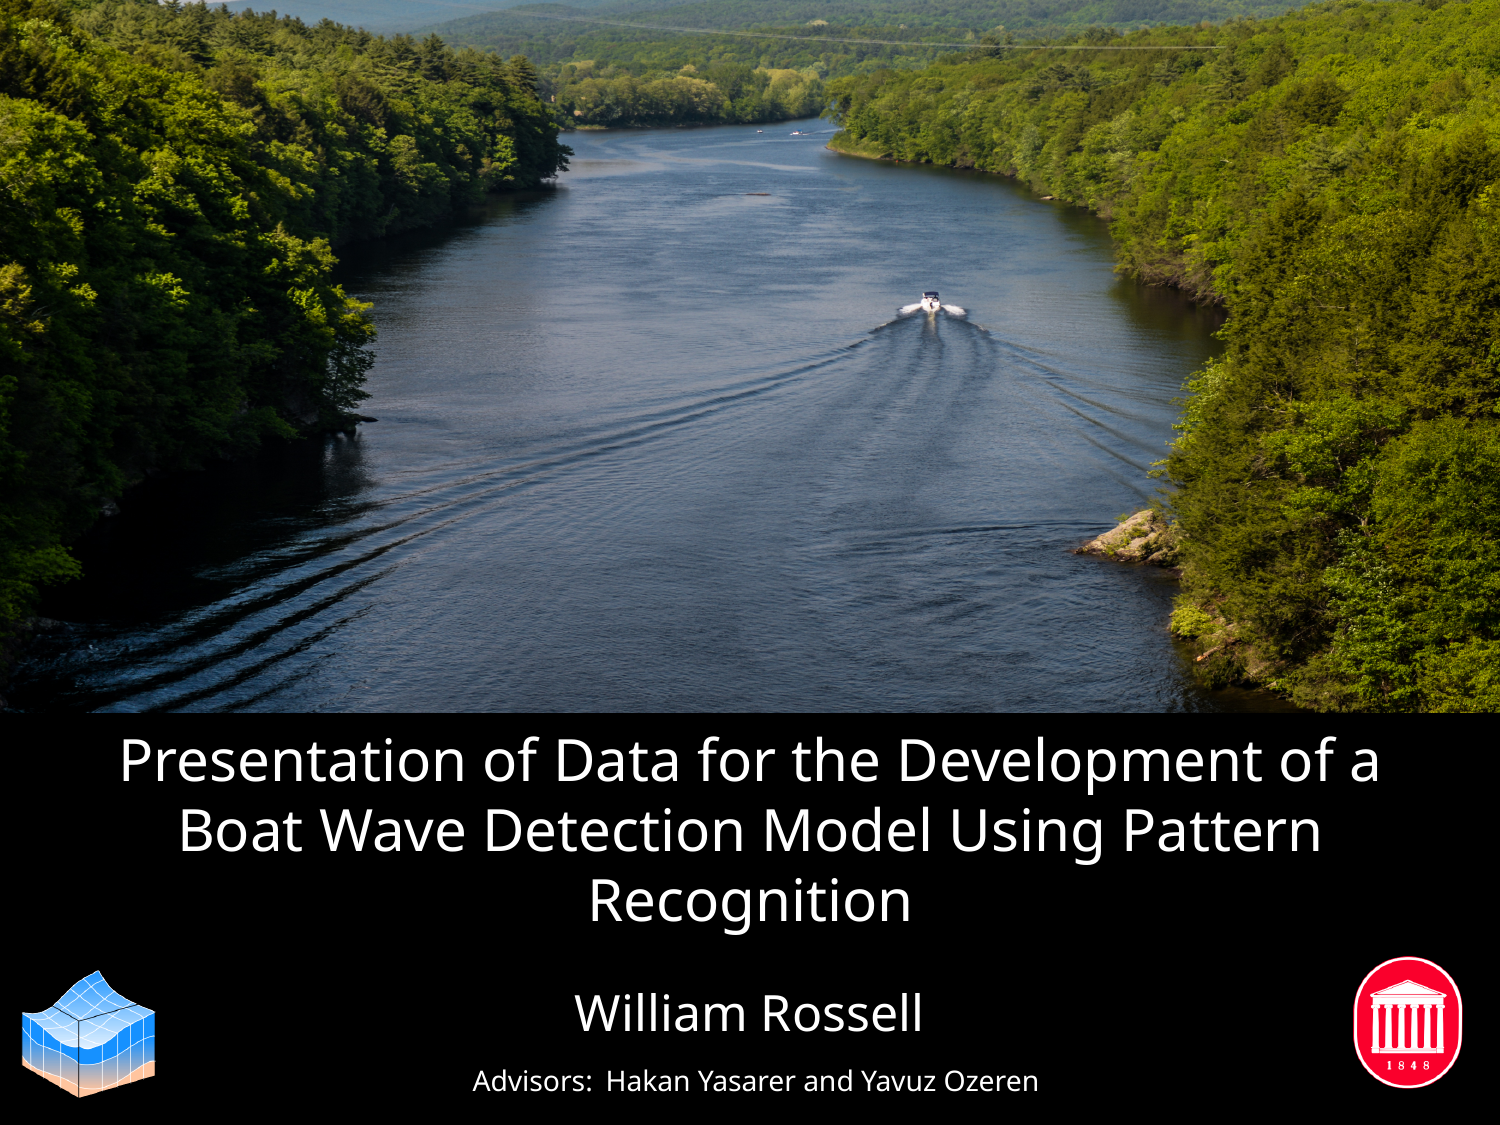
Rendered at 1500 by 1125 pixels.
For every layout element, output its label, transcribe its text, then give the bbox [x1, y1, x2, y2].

list William Rossell Advisors: Hakan Yasarer and Yavuz Ozeren [145, 975, 1354, 1109]
title Presentation of Data for the Development of a Boat Wave Detection Model Using Pattern Recognition [91, 724, 1409, 940]
picture [21, 966, 156, 1100]
picture [0, 0, 1500, 713]
picture [1353, 956, 1463, 1089]
